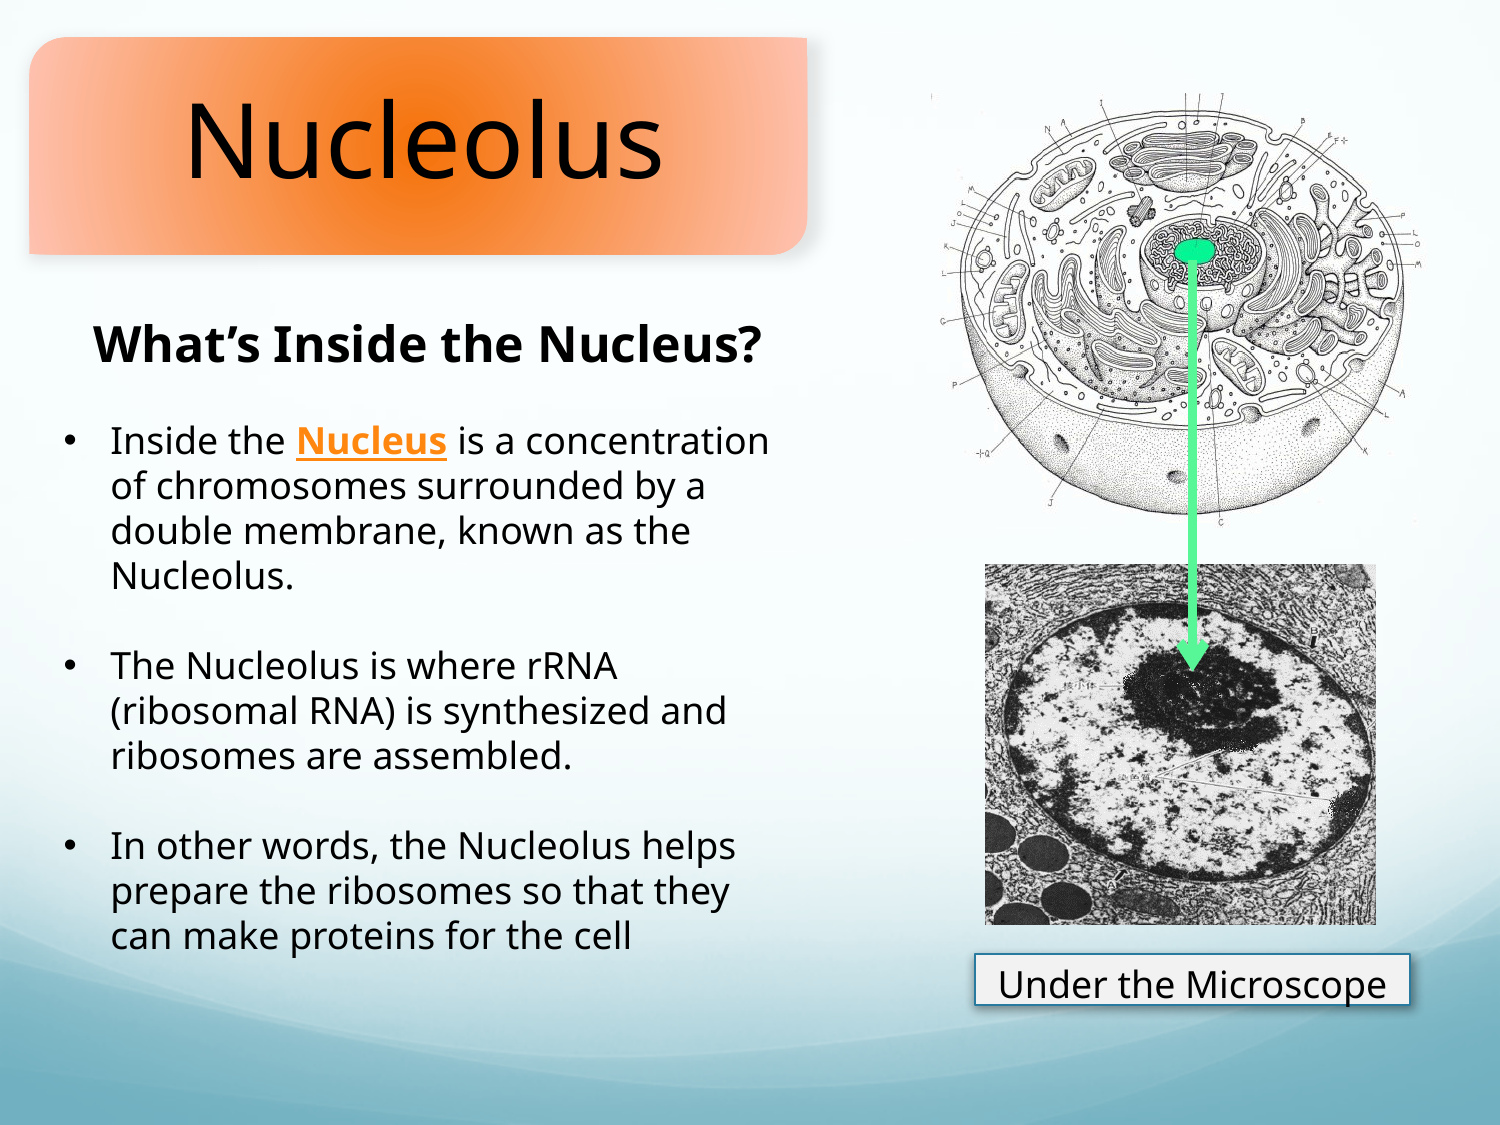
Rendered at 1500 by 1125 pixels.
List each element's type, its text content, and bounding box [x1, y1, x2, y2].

text_box What’s Inside the Nucleus? Inside the Nucleus is a concentration of chromosomes surrounded by a double membrane, known as the Nucleolus. The Nucleolus is where rRNA (ribosomal RNA) is synthesized and ribosomes are assembled. In other words, the Nucleolus helps prepare the ribosomes so that they can make proteins for the cell [48, 304, 808, 965]
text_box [28, 37, 808, 255]
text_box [930, 93, 1435, 1015]
